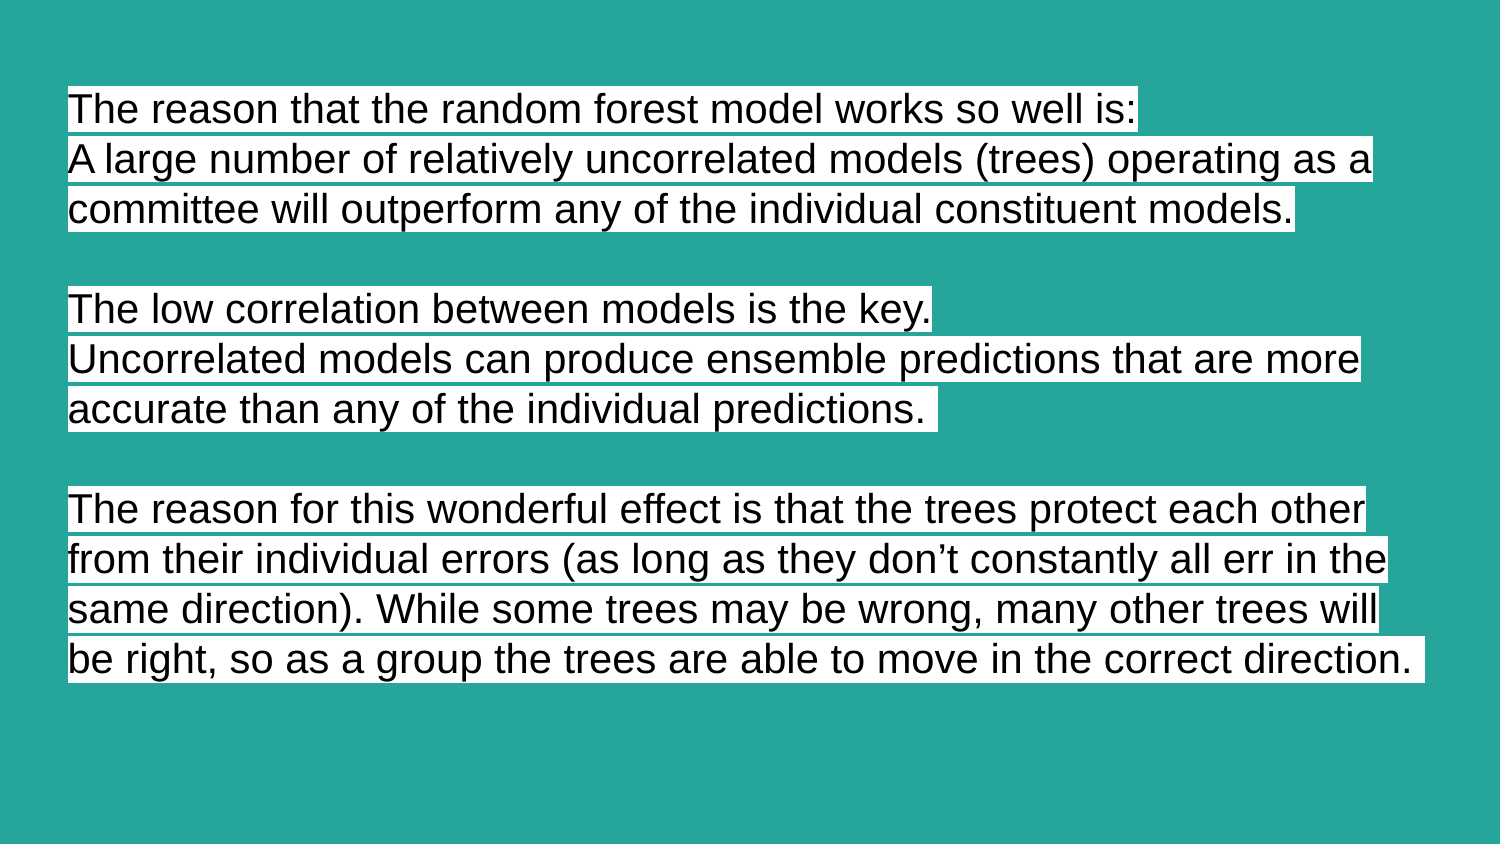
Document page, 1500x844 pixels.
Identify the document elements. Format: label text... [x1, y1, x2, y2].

title The reason that the random forest model works so well is: A large number of relatively uncorrelated models (trees) operating as a committee will outperform any of the individual constituent models. The low correlation between models is the key. Uncorrelated models can produce ensemble predictions that are more accurate than any of the individual predictions. The reason for this wonderful effect is that the trees protect each other from their individual errors (as long as they don’t constantly all err in the same direction). While some trees may be wrong, many other trees will be right, so as a group the trees are able to move in the correct direction. [52, 56, 1448, 787]
